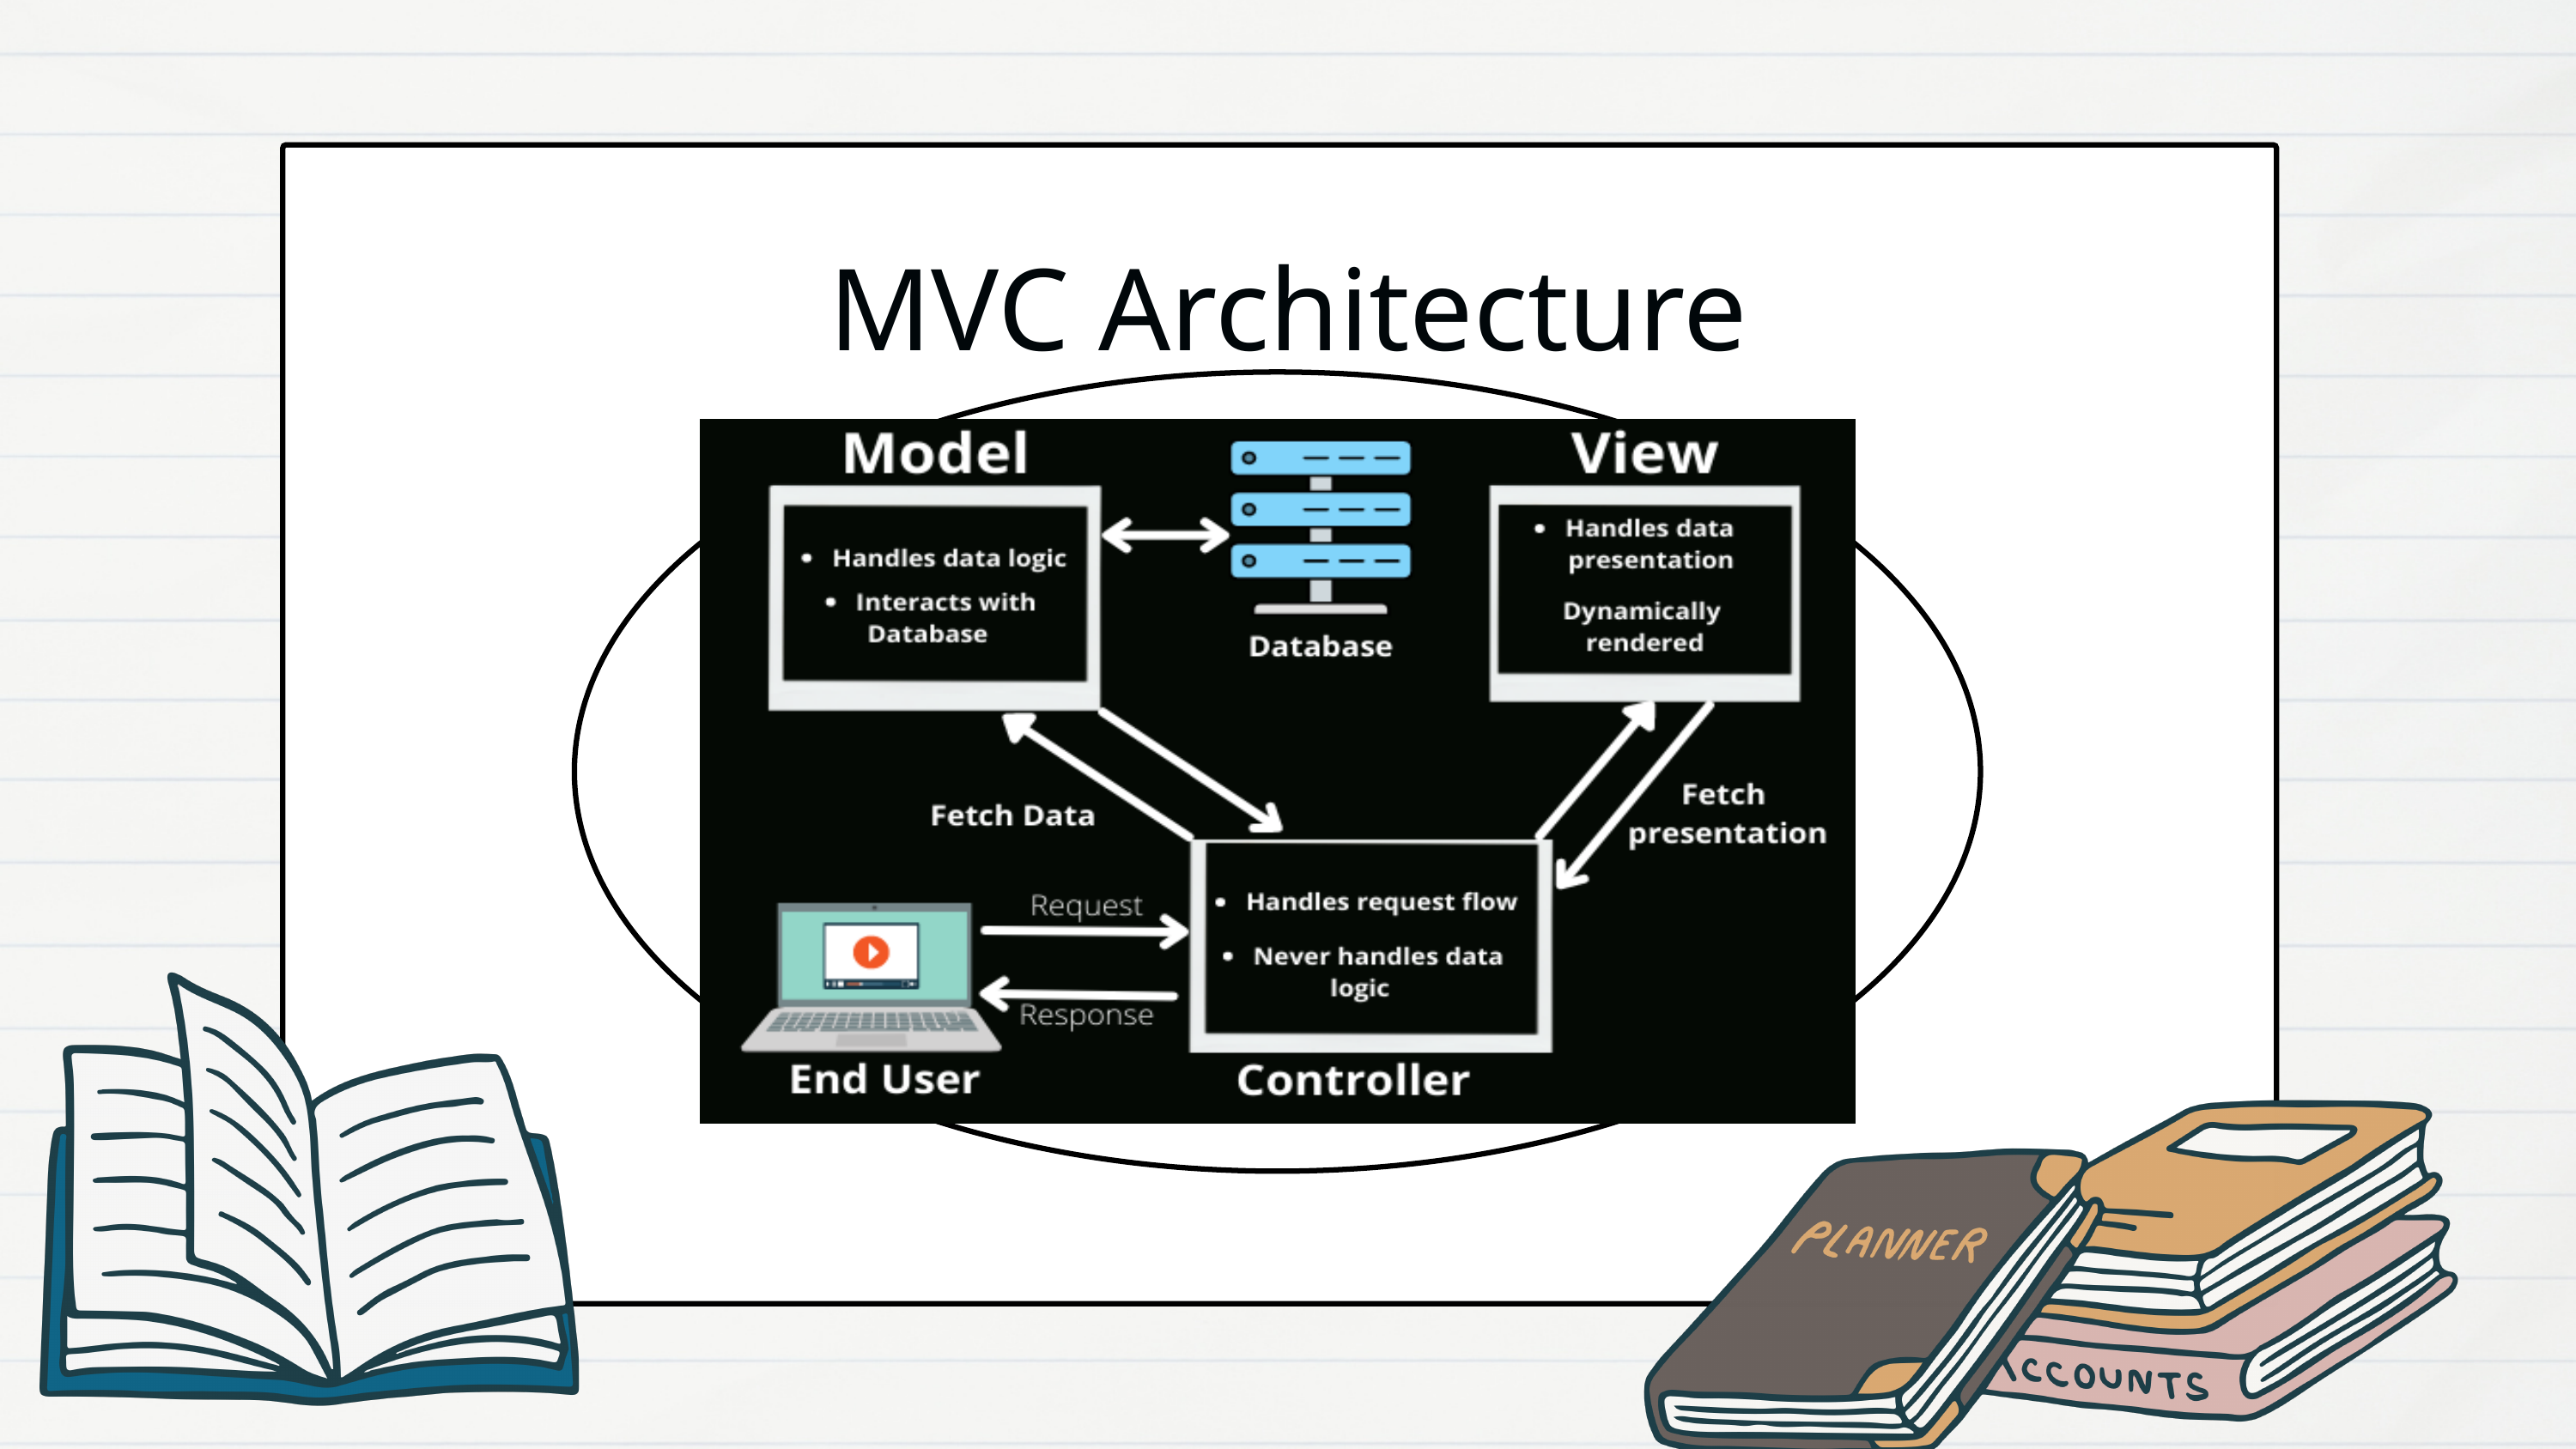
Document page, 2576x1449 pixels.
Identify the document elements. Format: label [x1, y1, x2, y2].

text_box [1643, 1099, 2459, 1449]
text_box [39, 971, 580, 1407]
text_box [574, 372, 1981, 1172]
text_box [283, 144, 2277, 1304]
picture [699, 419, 1856, 1124]
text_box [0, 0, 2576, 1449]
